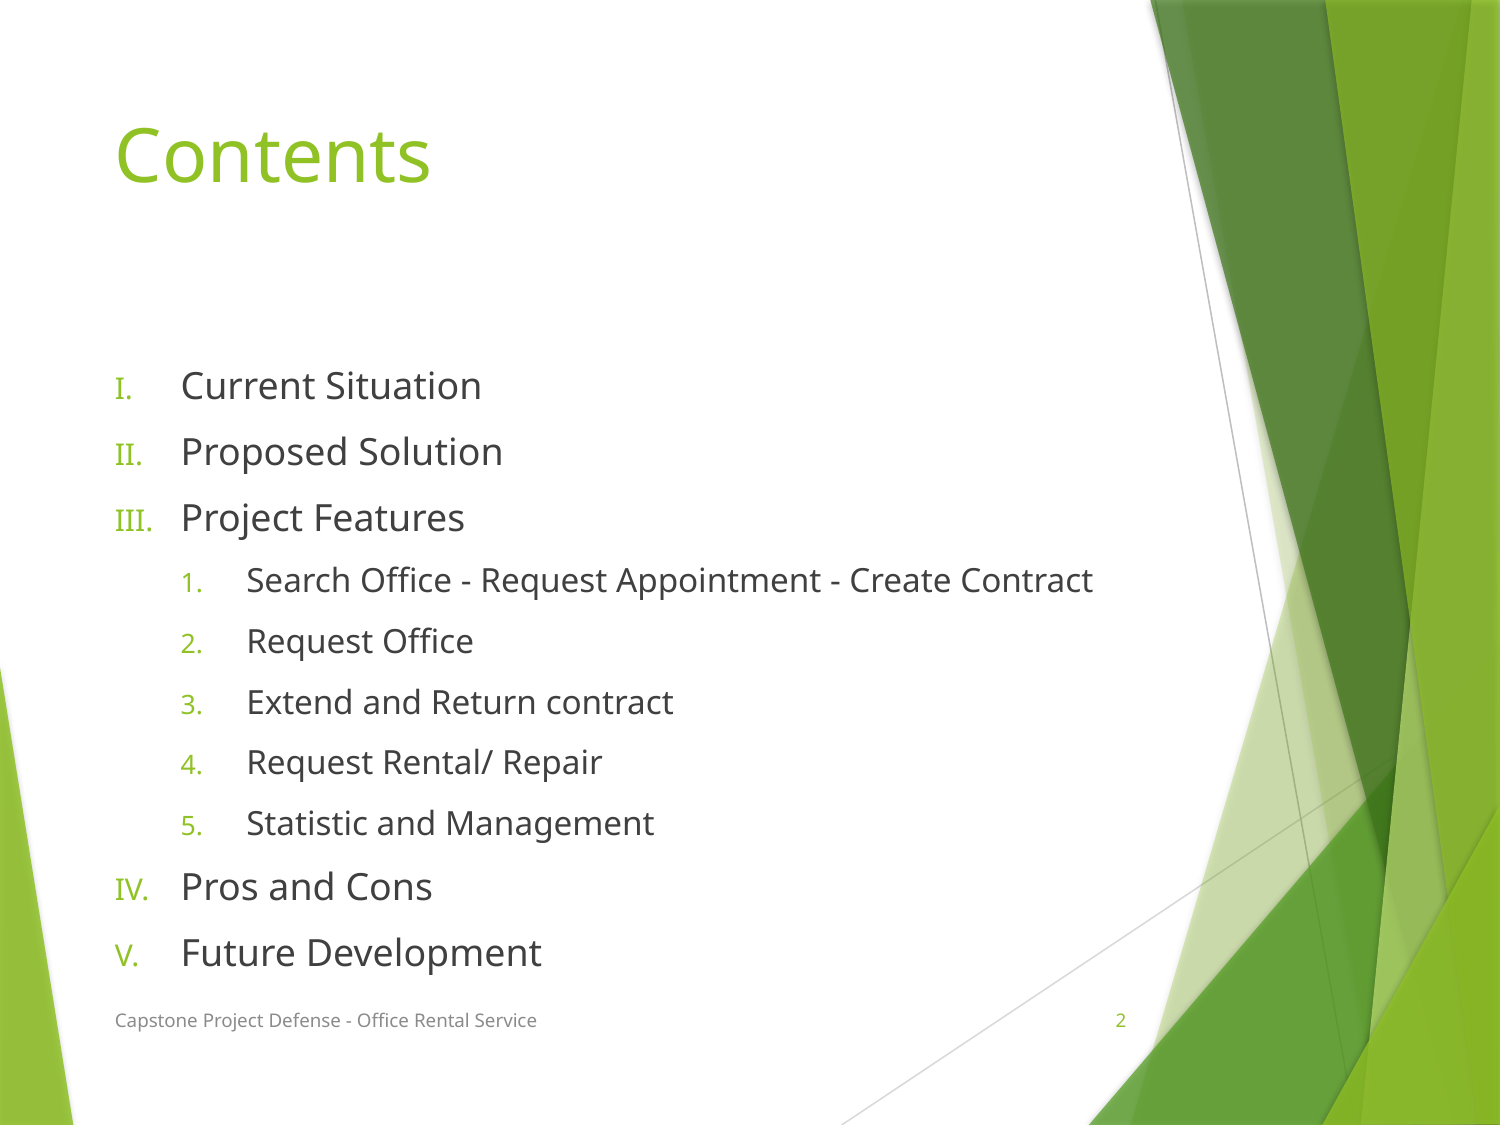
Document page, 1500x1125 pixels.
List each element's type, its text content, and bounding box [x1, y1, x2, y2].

footer Capstone Project Defense - Office Rental Service [99, 991, 859, 1051]
list Current Situation Proposed Solution Project Features Search Office - Request Appointment - Create Contract Request Office Extend and Return contract Request Rental/ Repair Statistic and Management Pros and Cons Future Development [99, 354, 1142, 992]
title Contents [99, 99, 1142, 317]
slide_number 2 [1057, 991, 1142, 1051]
